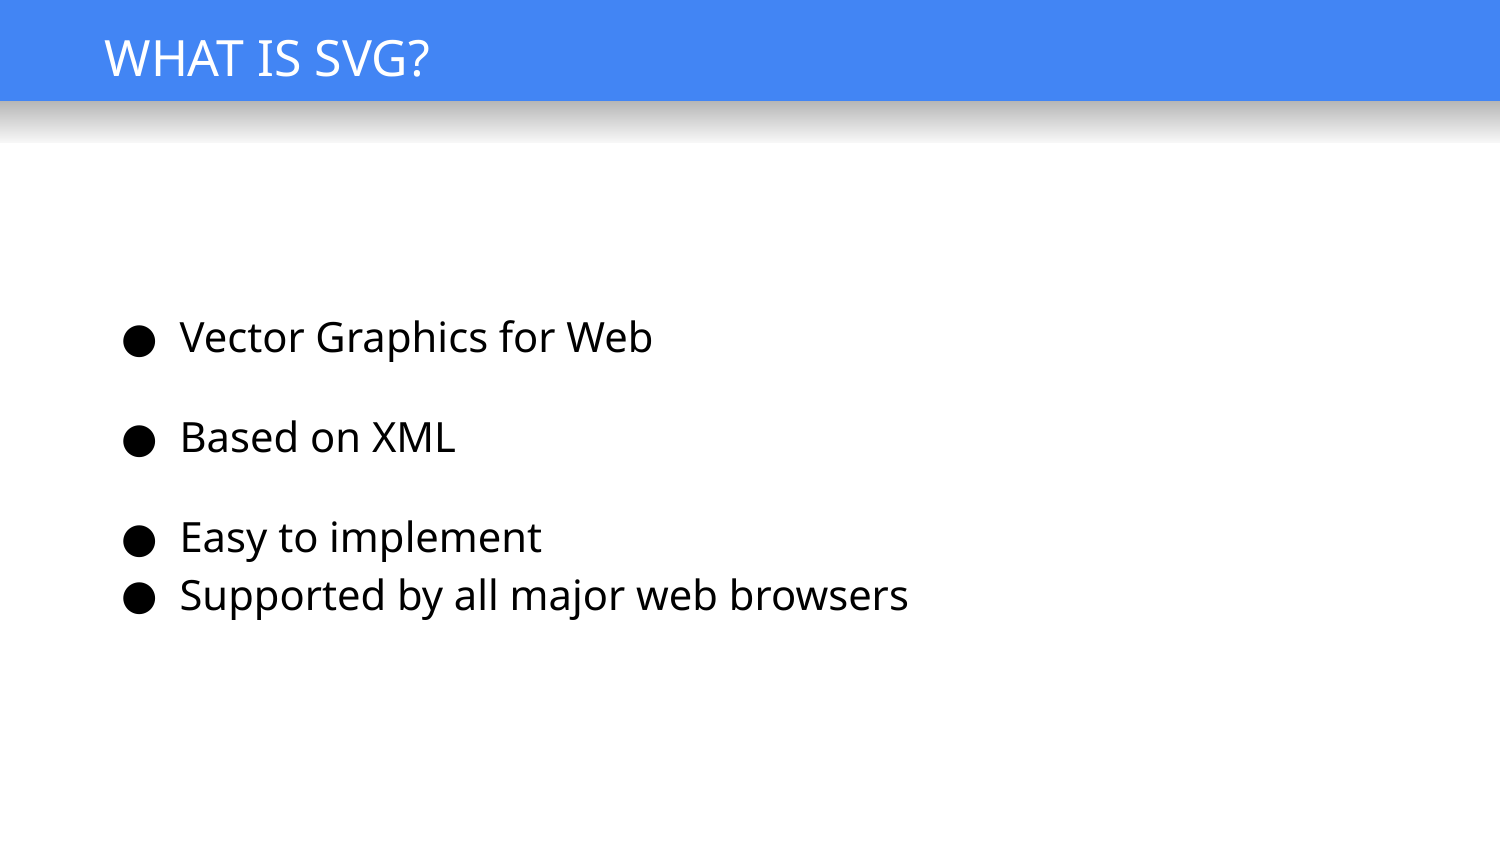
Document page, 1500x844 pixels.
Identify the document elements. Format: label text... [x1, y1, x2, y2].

text_box [0, 101, 1500, 143]
text_box [0, 0, 1500, 101]
text_box WHAT IS SVG? [89, 11, 605, 90]
text_box Vector Graphics for Web Based on XML Easy to implement Supported by all major web browsers [89, 245, 1373, 651]
